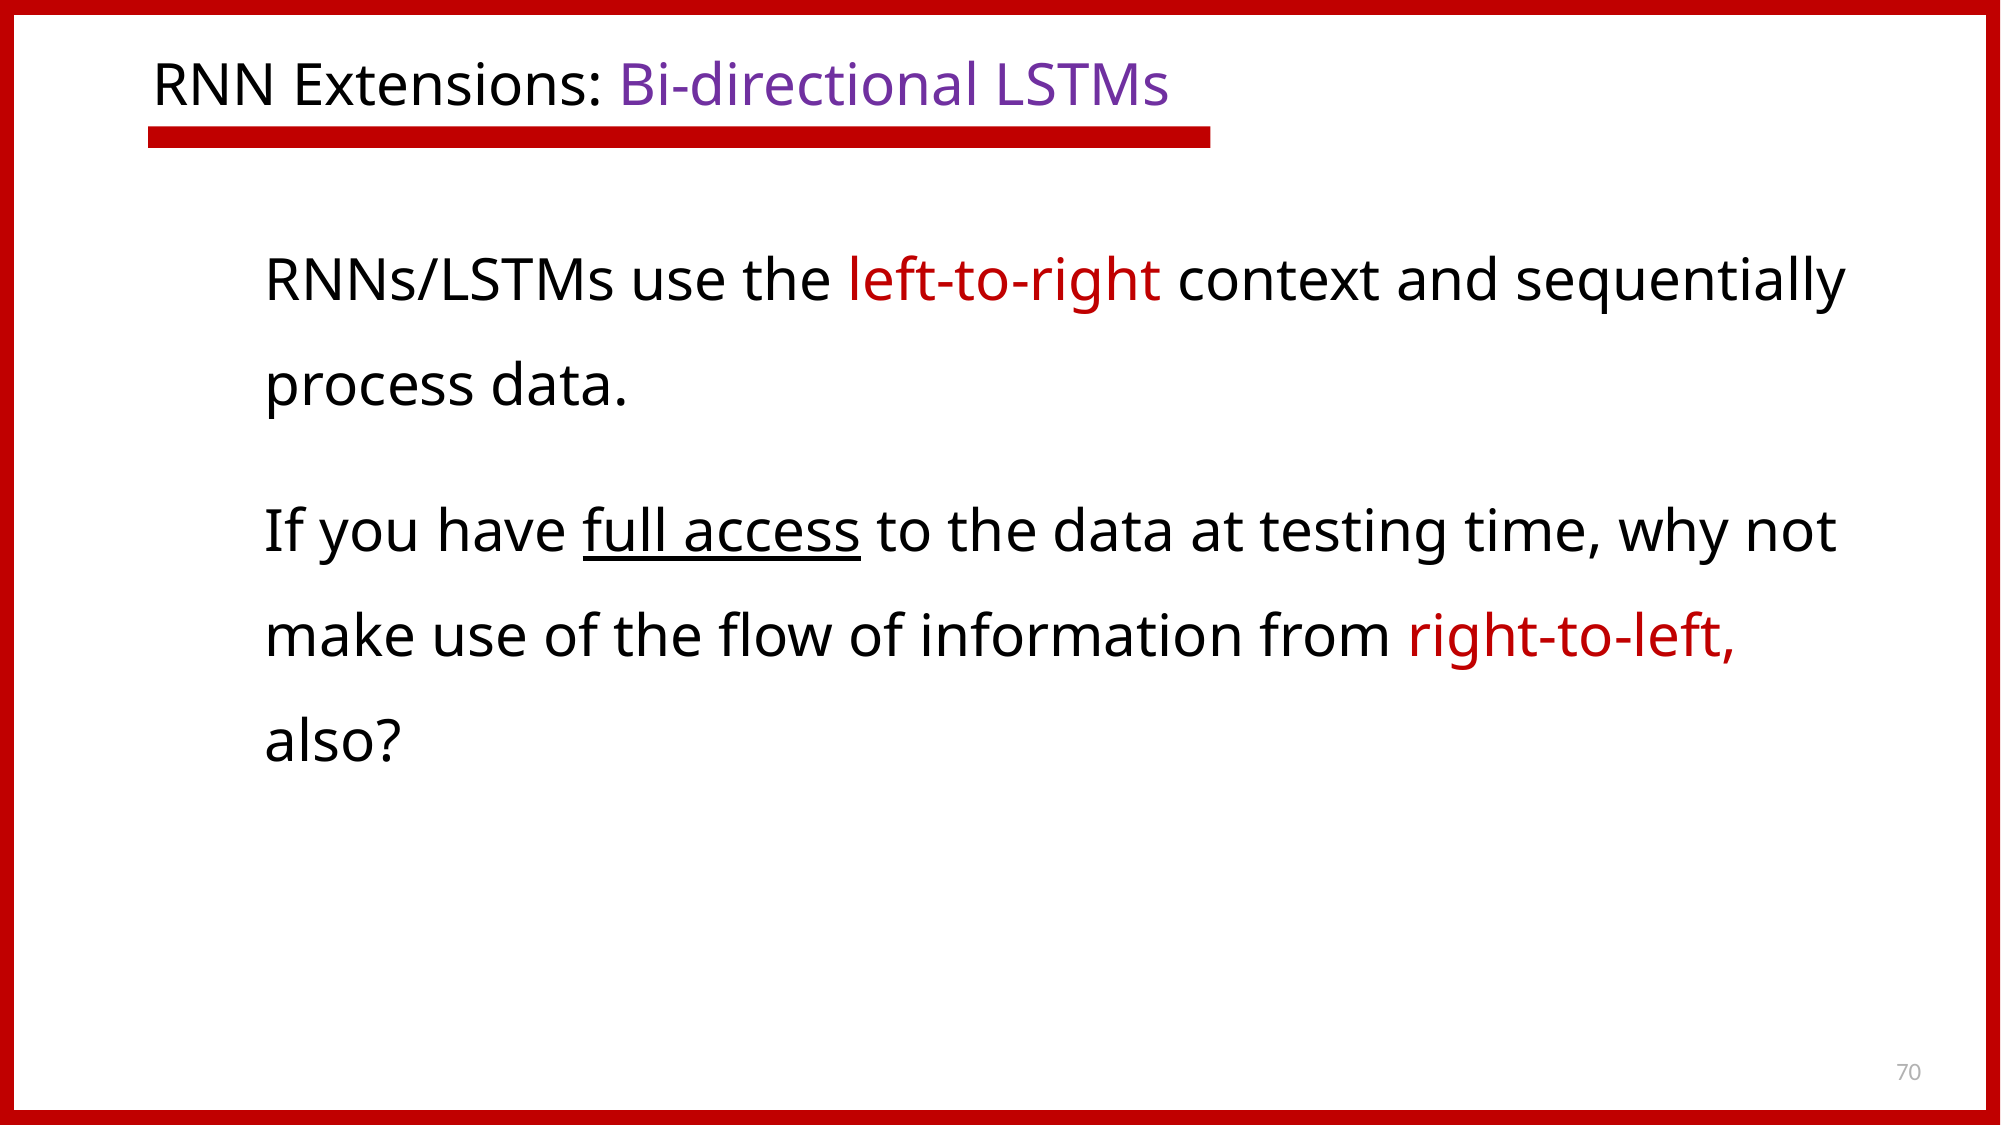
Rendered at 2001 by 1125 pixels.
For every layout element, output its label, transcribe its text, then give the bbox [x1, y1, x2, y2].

slide_number 70 [1486, 1040, 1937, 1101]
text_box RNNs/LSTMs use the left-to-right context and sequentially process data. If you have full access to the data at testing time, why not make use of the flow of information from right-to-left, also? [250, 199, 1877, 1009]
title RNN Extensions: Bi-directional LSTMs [137, 47, 1605, 239]
